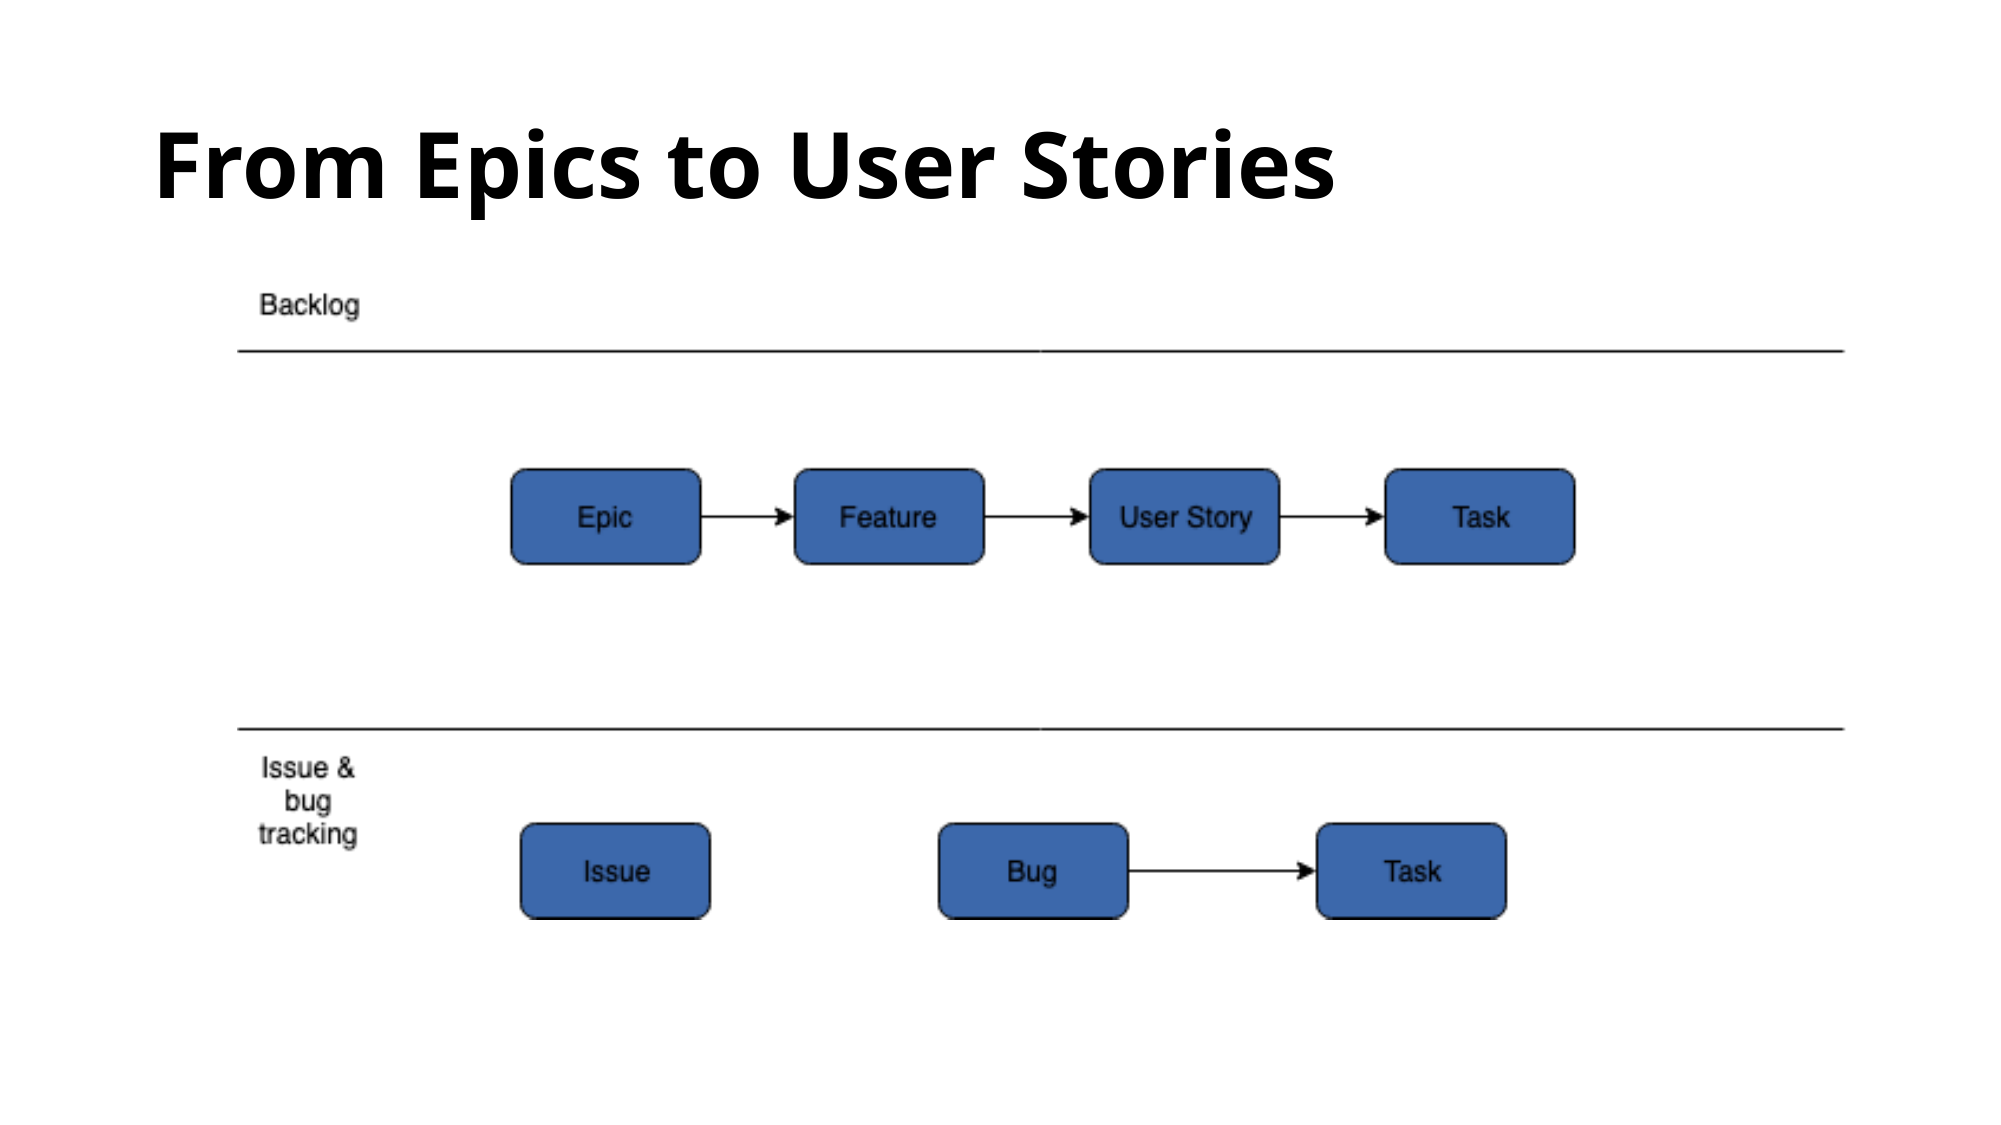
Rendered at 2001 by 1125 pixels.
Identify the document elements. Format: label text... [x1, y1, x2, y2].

picture [237, 280, 1848, 920]
title From Epics to User Stories [137, 59, 1863, 278]
